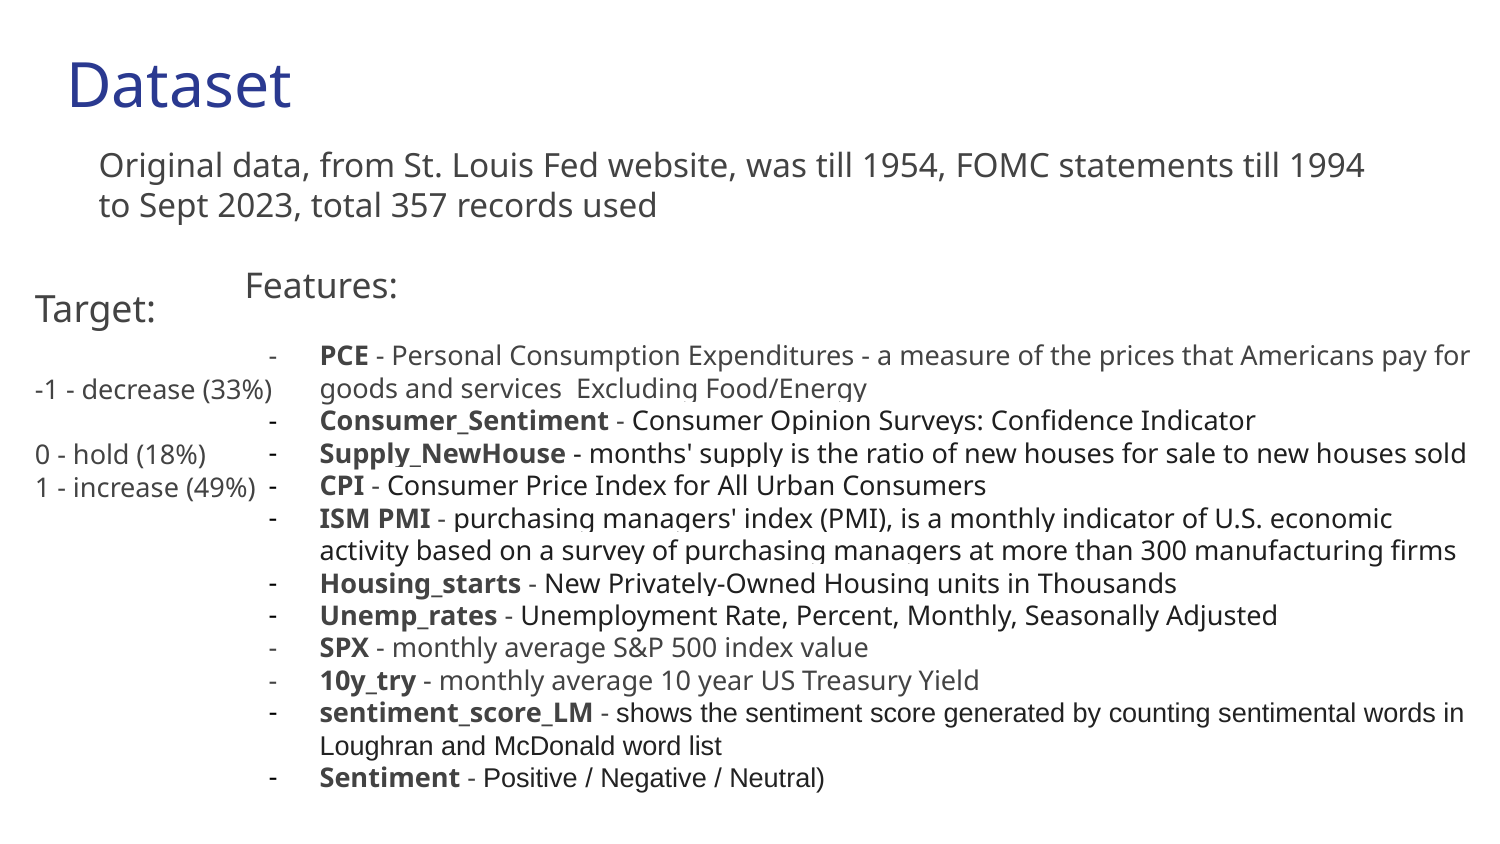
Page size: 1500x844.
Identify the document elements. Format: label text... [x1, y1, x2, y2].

text_box Features: PCE - Personal Consumption Expenditures - a measure of the prices that Americans pay for goods and services Excluding Food/Energy Consumer_Sentiment - Consumer Opinion Surveys: Confidence Indicator Supply_NewHouse - months' supply is the ratio of new houses for sale to new houses sold CPI - Consumer Price Index for All Urban Consumers ISM PMI - purchasing managers' index (PMI), is a monthly indicator of U.S. economic activity based on a survey of purchasing managers at more than 300 manufacturing firms Housing_starts - New Privately-Owned Housing units in Thousands Unemp_rates - Unemployment Rate, Percent, Monthly, Seasonally Adjusted SPX - monthly average S&P 500 index value 10y_try - monthly average 10 year US Treasury Yield sentiment_score_LM - shows the sentiment score generated by counting sentimental words in Loughran and McDonald word list Sentiment - Positive / Negative / Neutral) [229, 248, 1500, 826]
text_box Target: -1 - decrease (33%) 0 - hold (18%) 1 - increase (49%) [19, 270, 229, 592]
text_box Original data, from St. Louis Fed website, was till 1954, FOMC statements till 1994 to Sept 2023, total 357 records used [83, 129, 1417, 230]
title Dataset [51, 29, 1449, 130]
